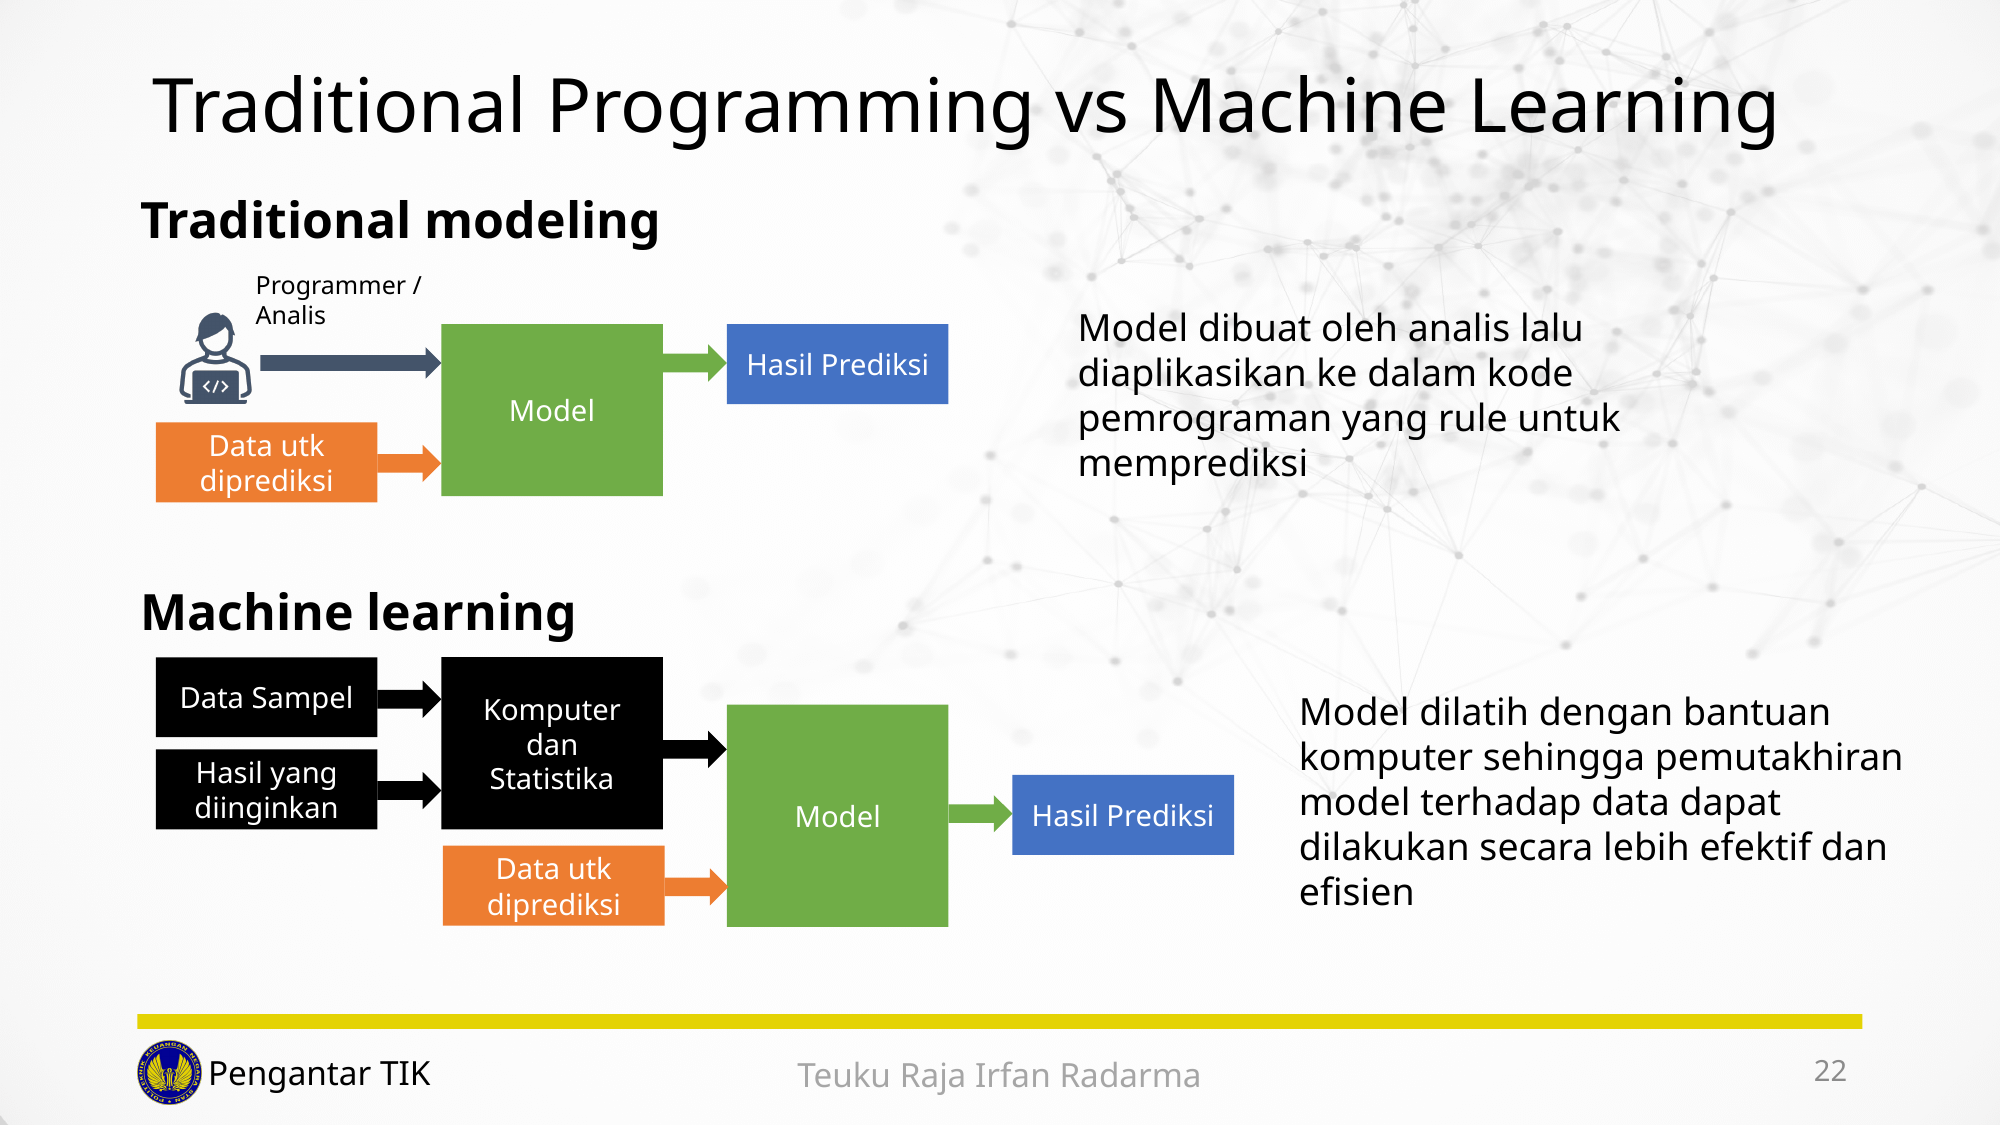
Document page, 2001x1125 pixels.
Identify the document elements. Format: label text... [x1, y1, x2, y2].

text_box Hasil yang diinginkan [155, 748, 378, 830]
text_box Data utk diprediksi [155, 421, 378, 503]
text_box [663, 865, 730, 909]
text_box Komputer dan Statistika [440, 656, 664, 830]
text_box Model dibuat oleh analis lalu diaplikasikan ke dalam kode pemrograman yang rule untuk memprediksi [1062, 296, 1740, 492]
text_box [661, 728, 729, 771]
text_box Model [726, 704, 950, 928]
text_box Data Sampel [155, 656, 378, 738]
text_box Model [440, 323, 664, 497]
text_box [376, 442, 443, 485]
slide_number 22 [1412, 1042, 1863, 1103]
text_box Model dilatih dengan bantuan komputer sehingga pemutakhiran model terhadap data dapat dilakukan secara lebih efektif dan efisien [1284, 680, 1961, 921]
picture [137, 1040, 202, 1105]
text_box [376, 769, 443, 812]
text_box Hasil Prediksi [1011, 774, 1235, 856]
text_box [947, 792, 1014, 835]
text_box [376, 678, 443, 721]
text_box Programmer / Analis [240, 262, 482, 338]
text_box [267, 344, 443, 382]
text_box Traditional modeling [125, 181, 676, 257]
text_box Data utk diprediksi [442, 845, 666, 927]
picture [164, 303, 267, 406]
title Traditional Programming vs Machine Learning [137, 28, 1863, 188]
text_box Hasil Prediksi [726, 323, 950, 405]
text_box Machine learning [125, 572, 592, 648]
text_box [661, 341, 729, 385]
